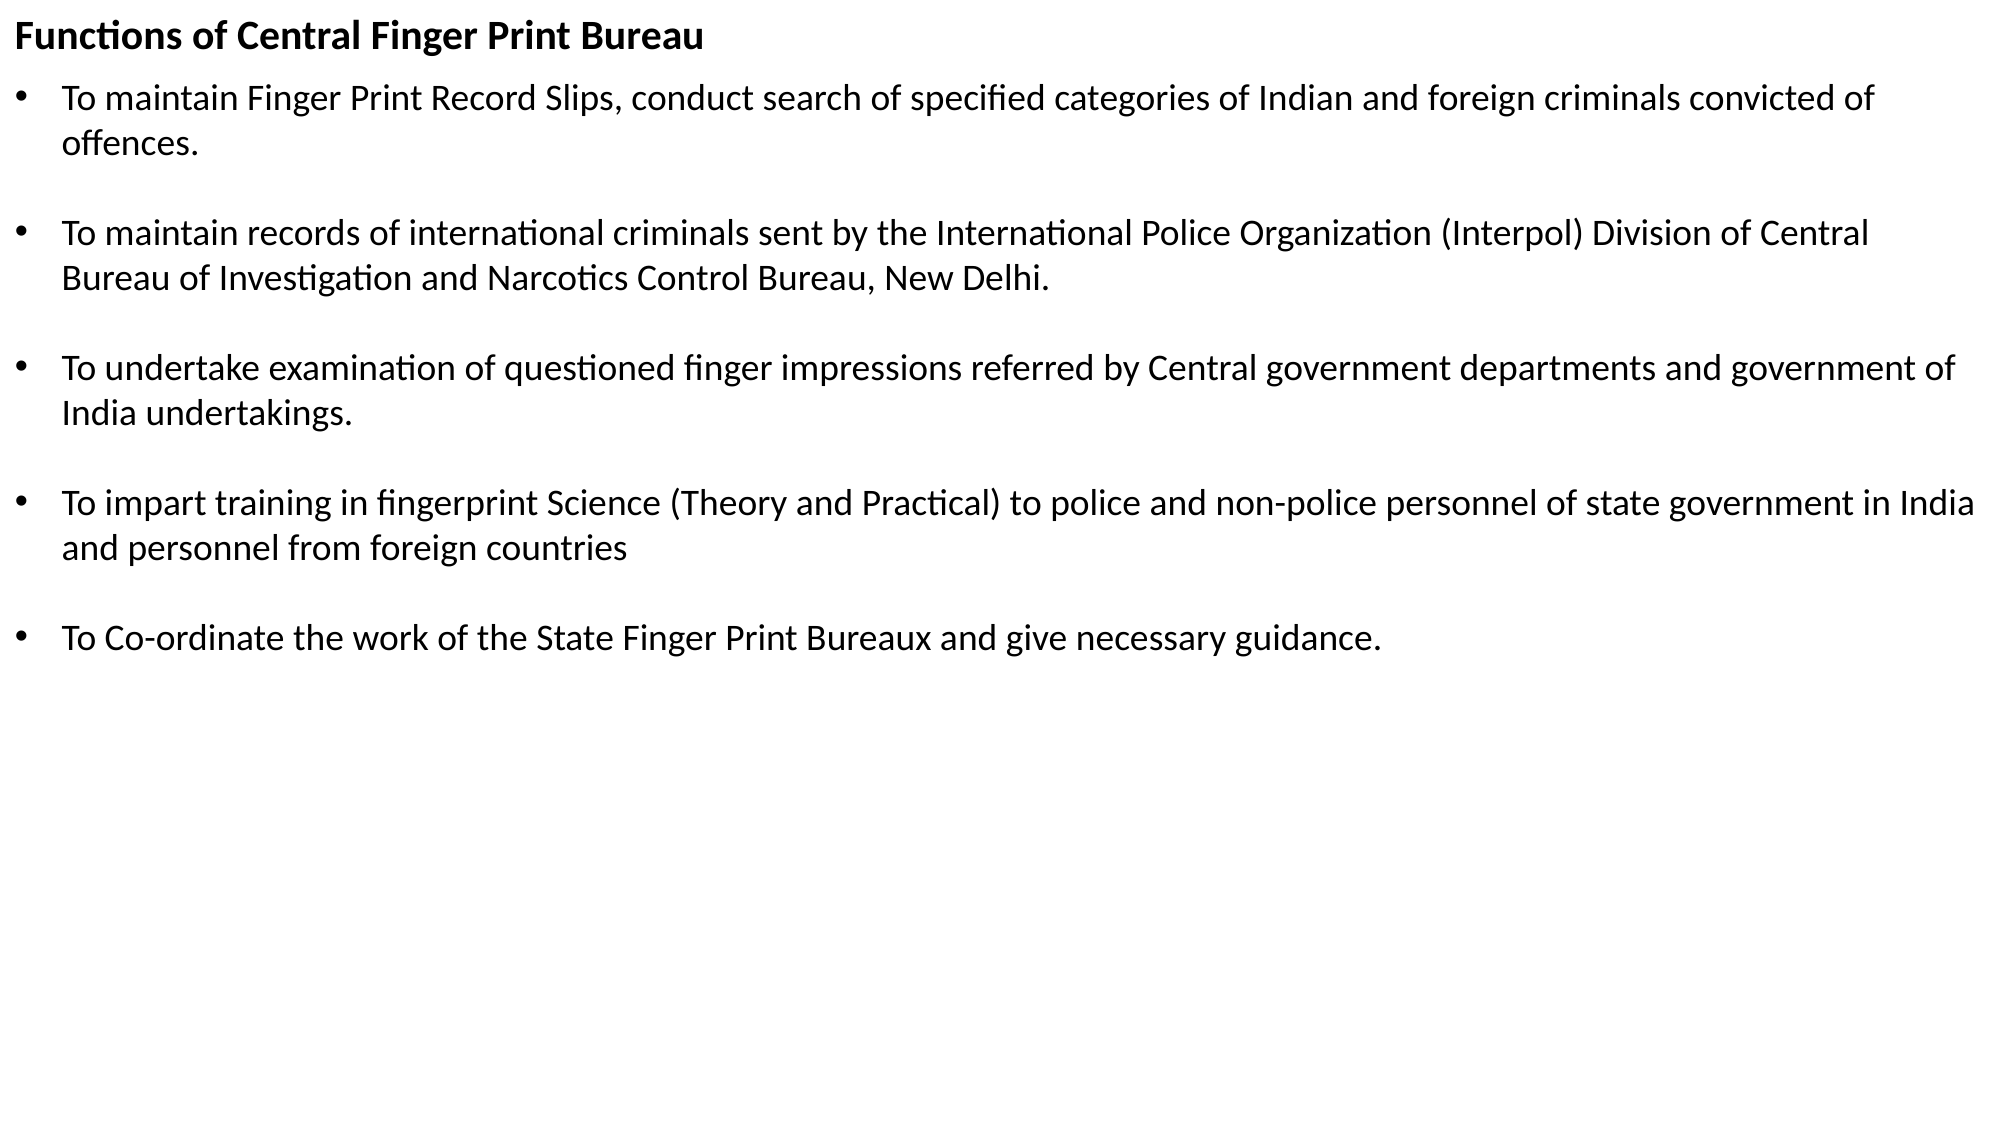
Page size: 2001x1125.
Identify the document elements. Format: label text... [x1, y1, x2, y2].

text_box Functions of Central Finger Print Bureau [0, 0, 2000, 65]
text_box To maintain Finger Print Record Slips, conduct search of specified categories of Indian and foreign criminals convicted of offences. To maintain records of international criminals sent by the International Police Organization (Interpol) Division of Central Bureau of Investigation and Narcotics Control Bureau, New Delhi. To undertake examination of questioned finger impressions referred by Central government departments and government of India undertakings. To impart training in fingerprint Science (Theory and Practical) to police and non-police personnel of state government in India and personnel from foreign countries To Co-ordinate the work of the State Finger Print Bureaux and give necessary guidance. [0, 65, 2000, 666]
